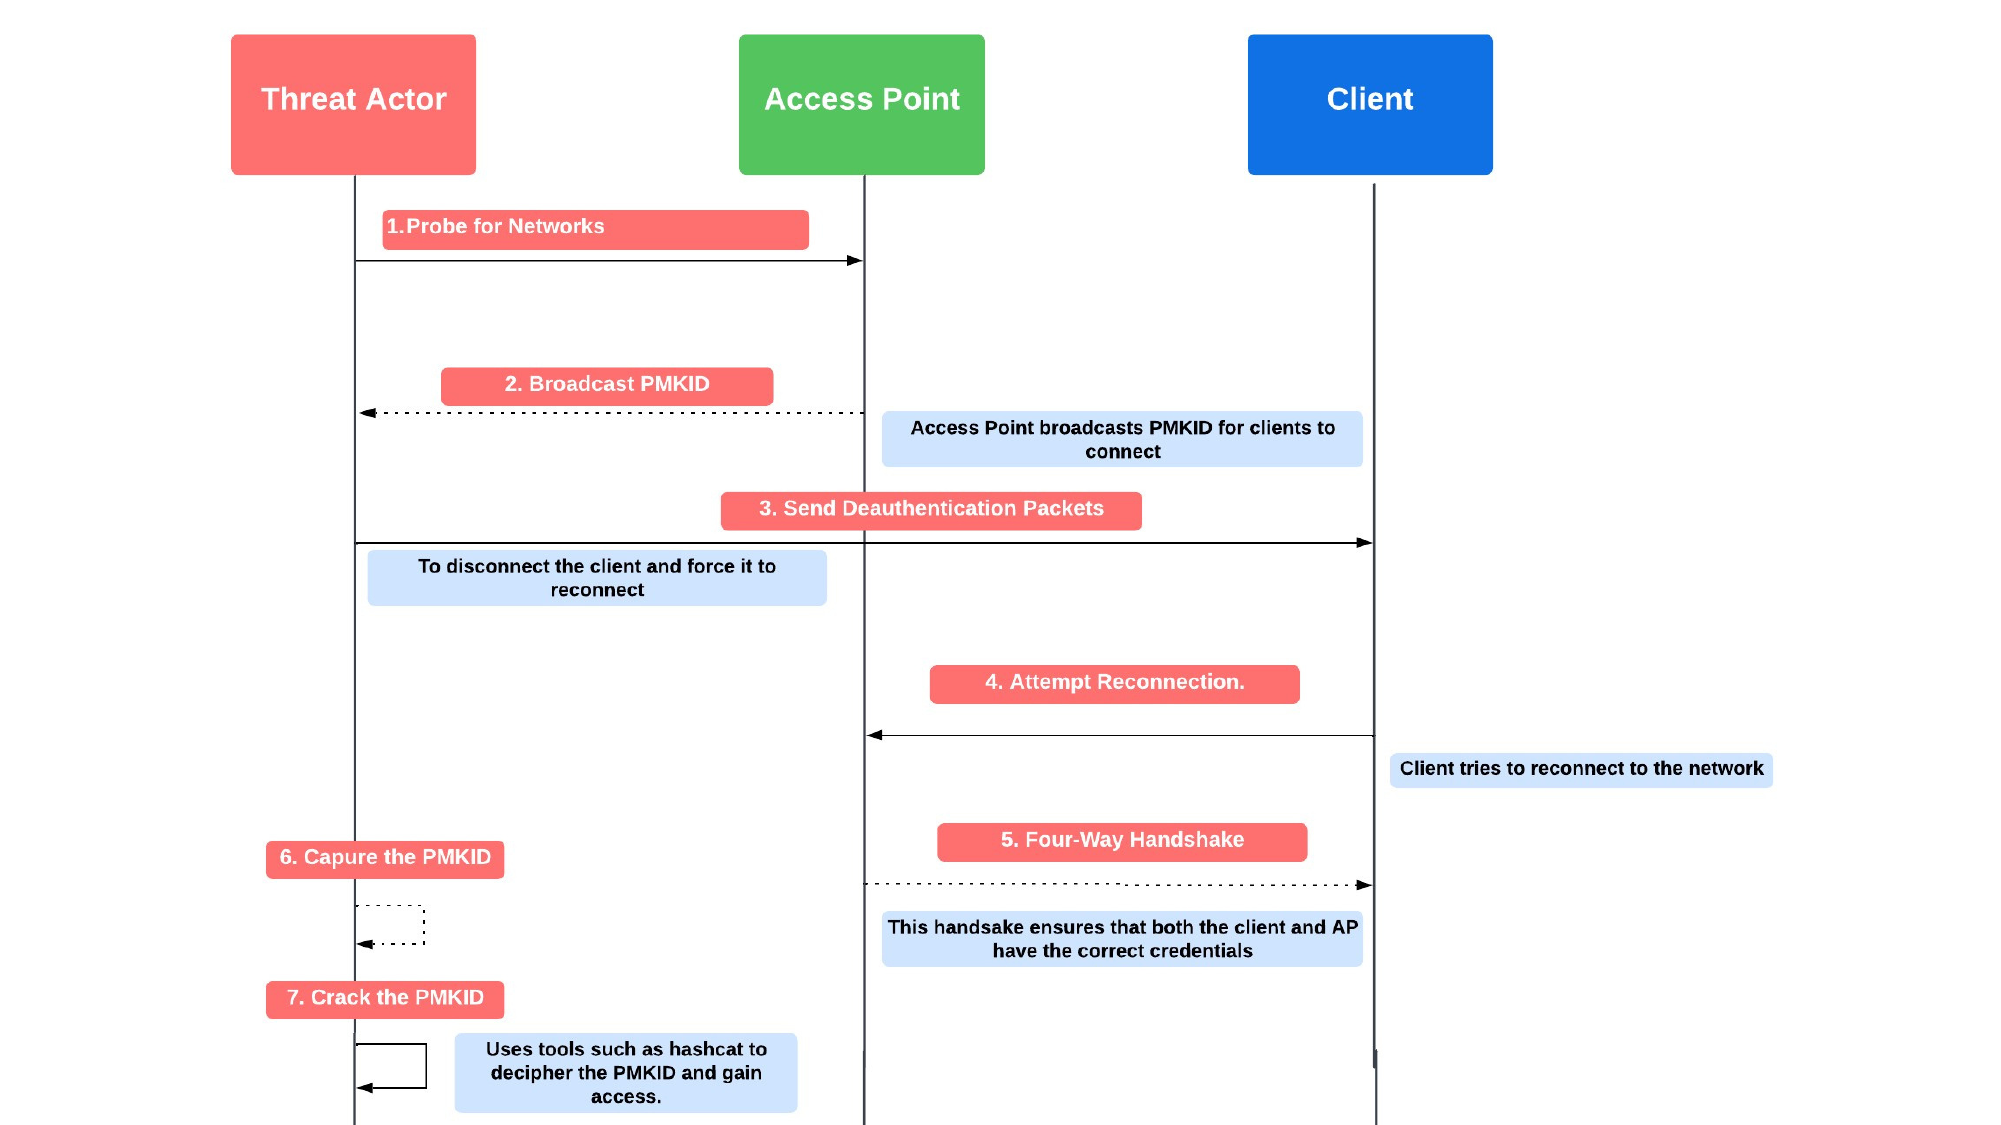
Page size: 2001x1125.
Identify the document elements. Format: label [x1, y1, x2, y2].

text_box [192, 0, 1808, 1125]
